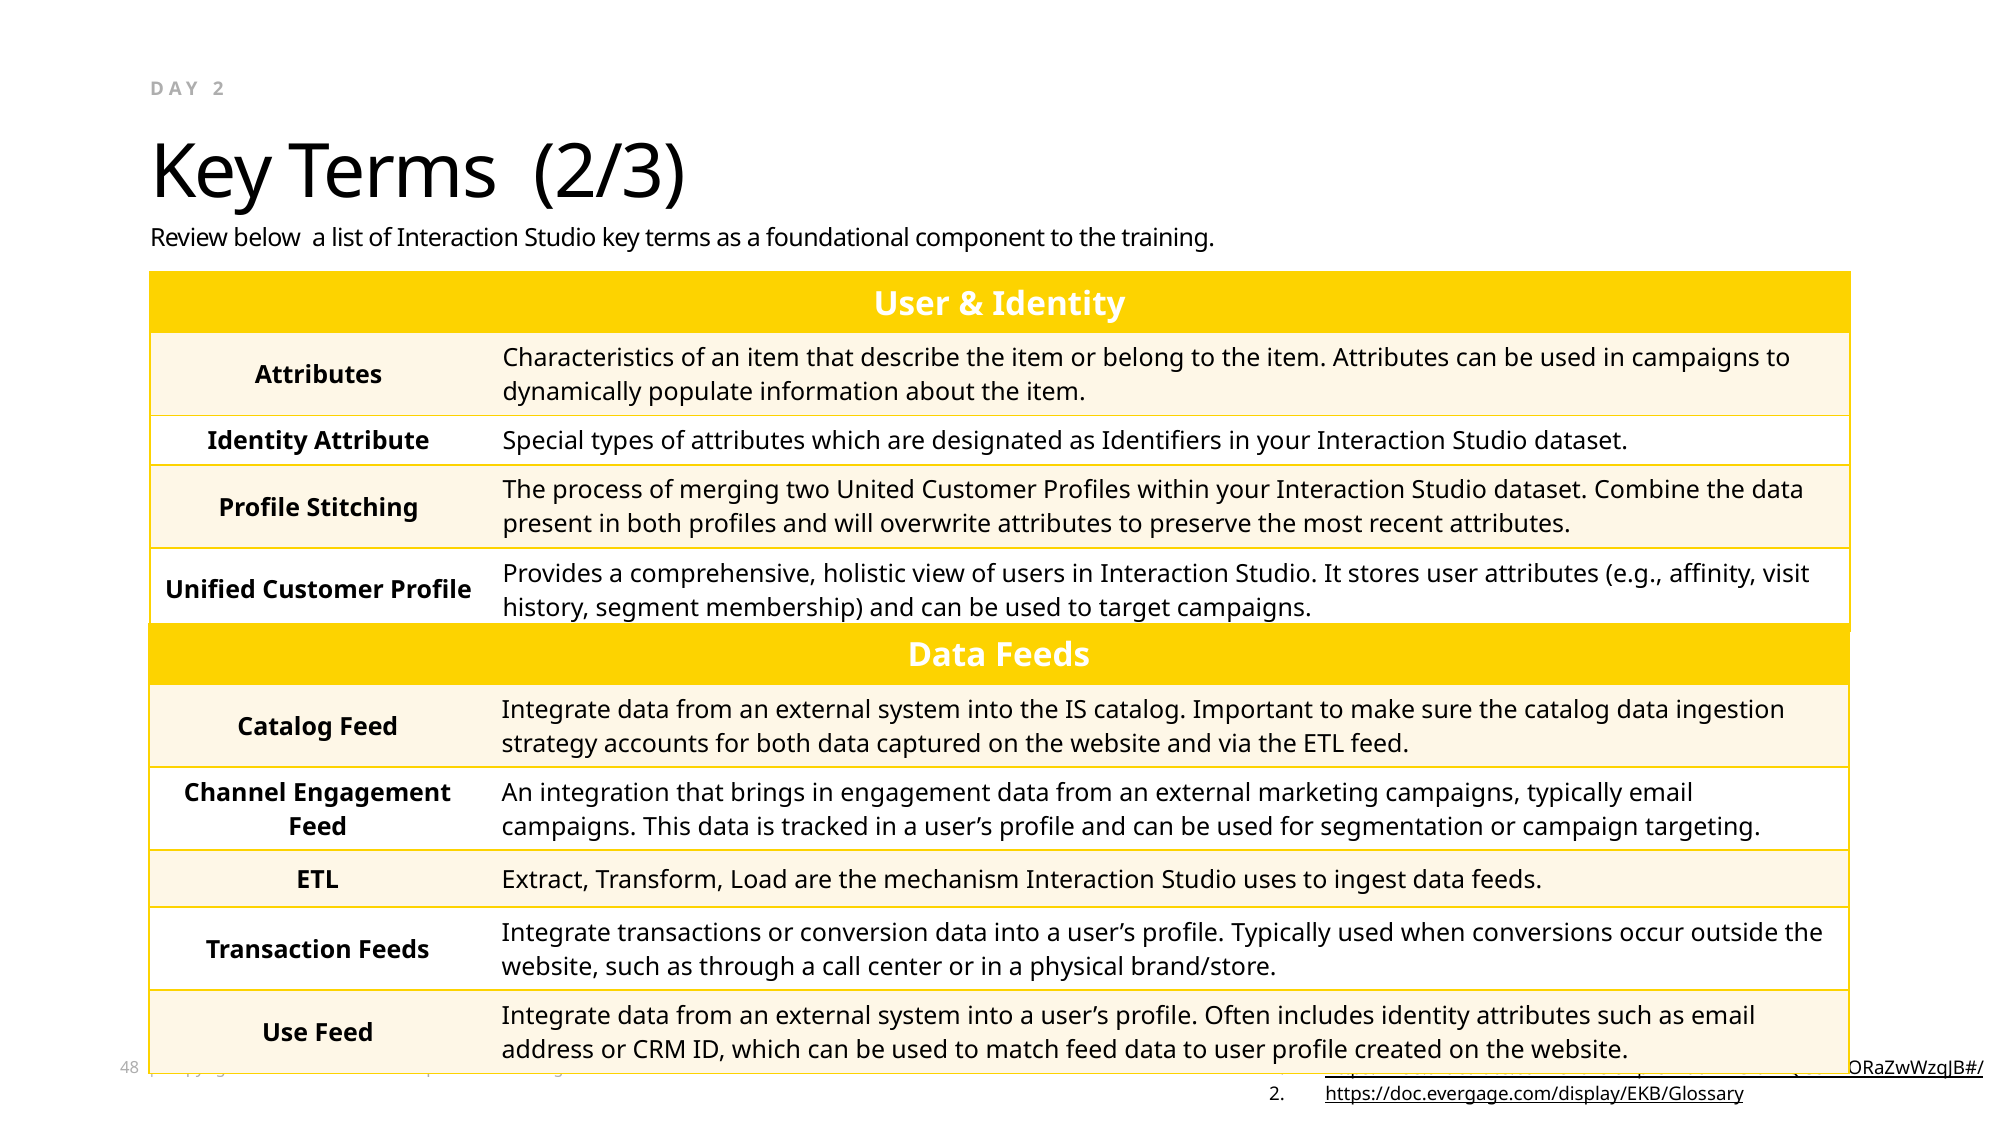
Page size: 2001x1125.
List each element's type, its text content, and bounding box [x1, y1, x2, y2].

table_cell Transaction Feeds [150, 908, 487, 989]
title Key Terms (2/3) [150, 113, 1850, 212]
table_cell ETL [150, 851, 487, 906]
table_cell Integrate transactions or conversion data into a user’s profile. Typically used when conversions occur outside the website, such as through a call center or in a physical brand/store. [487, 908, 1848, 989]
table_cell Use Feed [150, 991, 487, 1073]
list Day 2 [150, 76, 701, 110]
table_cell Integrate data from an external system into the IS catalog. Important to make sure the catalog data ingestion strategy accounts for both data captured on the website and via the ETL feed. [487, 685, 1848, 766]
table_cell The process of merging two United Customer Profiles within your Interaction Studio dataset. Combine the data present in both profiles and will overwrite attributes to preserve the most recent attributes. [488, 466, 1849, 547]
table_cell Unified Customer Profile [151, 549, 488, 623]
table_cell Profile Stitching [151, 466, 488, 547]
table_cell Identity Attribute [151, 416, 488, 464]
table_header Data Feeds [150, 624, 1848, 683]
table_cell An integration that brings in engagement data from an external marketing campaigns, typically email campaigns. This data is tracked in a user’s profile and can be used for segmentation or campaign targeting. [487, 768, 1848, 849]
list Review below a list of Interaction Studio key terms as a foundational component to the training. [150, 221, 1850, 271]
table_cell Integrate data from an external system into a user’s profile. Often includes identity attributes such as email address or CRM ID, which can be used to match feed data to user profile created on the website. [487, 991, 1848, 1073]
table_cell Extract, Transform, Load are the mechanism Interaction Studio uses to ingest data feeds. [487, 851, 1848, 906]
table_cell Special types of attributes which are designated as Identifiers in your Interaction Studio dataset. [488, 416, 1849, 464]
table_header User & Identity [151, 273, 1849, 332]
table_cell Channel Engagement Feed [150, 768, 487, 849]
text_box [314, 149, 1684, 209]
table_cell Catalog Feed [150, 685, 487, 766]
table_cell Characteristics of an item that describe the item or belong to the item. Attributes can be used in campaigns to dynamically populate information about the item. [488, 333, 1849, 415]
table_cell Provides a comprehensive, holistic view of users in Interaction Studio. It stores user attributes (e.g., affinity, visit history, segment membership) and can be used to target campaigns. [488, 549, 1849, 623]
text_box https://rise.articulate.com/share/91pz5M6b-wR3i8vPQGSlrLORaZwWzqJB#/ https://doc.evergage.com/display/EKB/Glossary [1253, 1052, 2000, 1111]
table_cell Attributes [151, 333, 488, 415]
